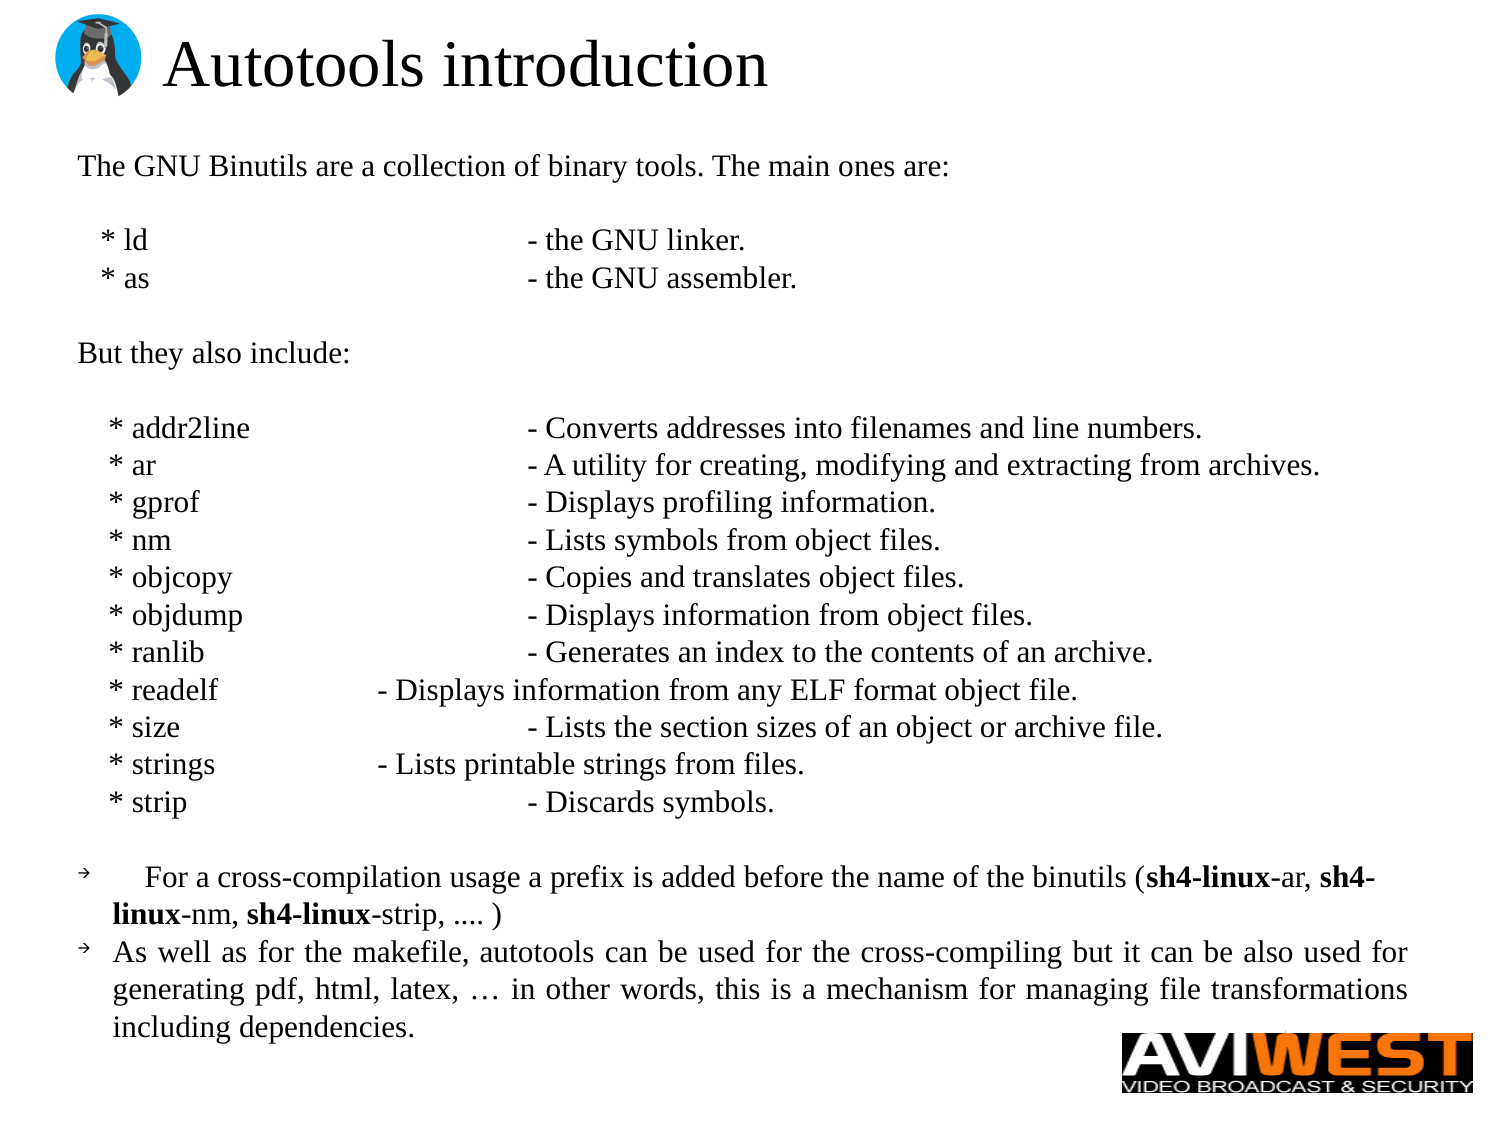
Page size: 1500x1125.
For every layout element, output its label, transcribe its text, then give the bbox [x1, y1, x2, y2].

text_box The GNU Binutils are a collection of binary tools. The main ones are: * ld - the GNU linker. * as - the GNU assembler. But they also include: * addr2line - Converts addresses into filenames and line numbers. * ar - A utility for creating, modifying and extracting from archives. * gprof - Displays profiling information. * nm - Lists symbols from object files. * objcopy - Copies and translates object files. * objdump - Displays information from object files. * ranlib - Generates an index to the contents of an archive. * readelf - Displays information from any ELF format object file. * size - Lists the section sizes of an object or archive file. * strings - Lists printable strings from files. * strip - Discards symbols.  For a cross-compilation usage a prefix is added before the name of the binutils (sh4-linux-ar, sh4-linux-nm, sh4-linux-strip, .... ) As well as for the makefile, autotools can be used for the cross-compiling but it can be also used for generating pdf, html, latex, … in other words, this is a mechanism for managing file transformations including dependencies. [62, 137, 1425, 1032]
picture [1122, 1033, 1473, 1093]
picture [44, 3, 152, 112]
text_box Autotools introduction [162, 12, 1473, 117]
